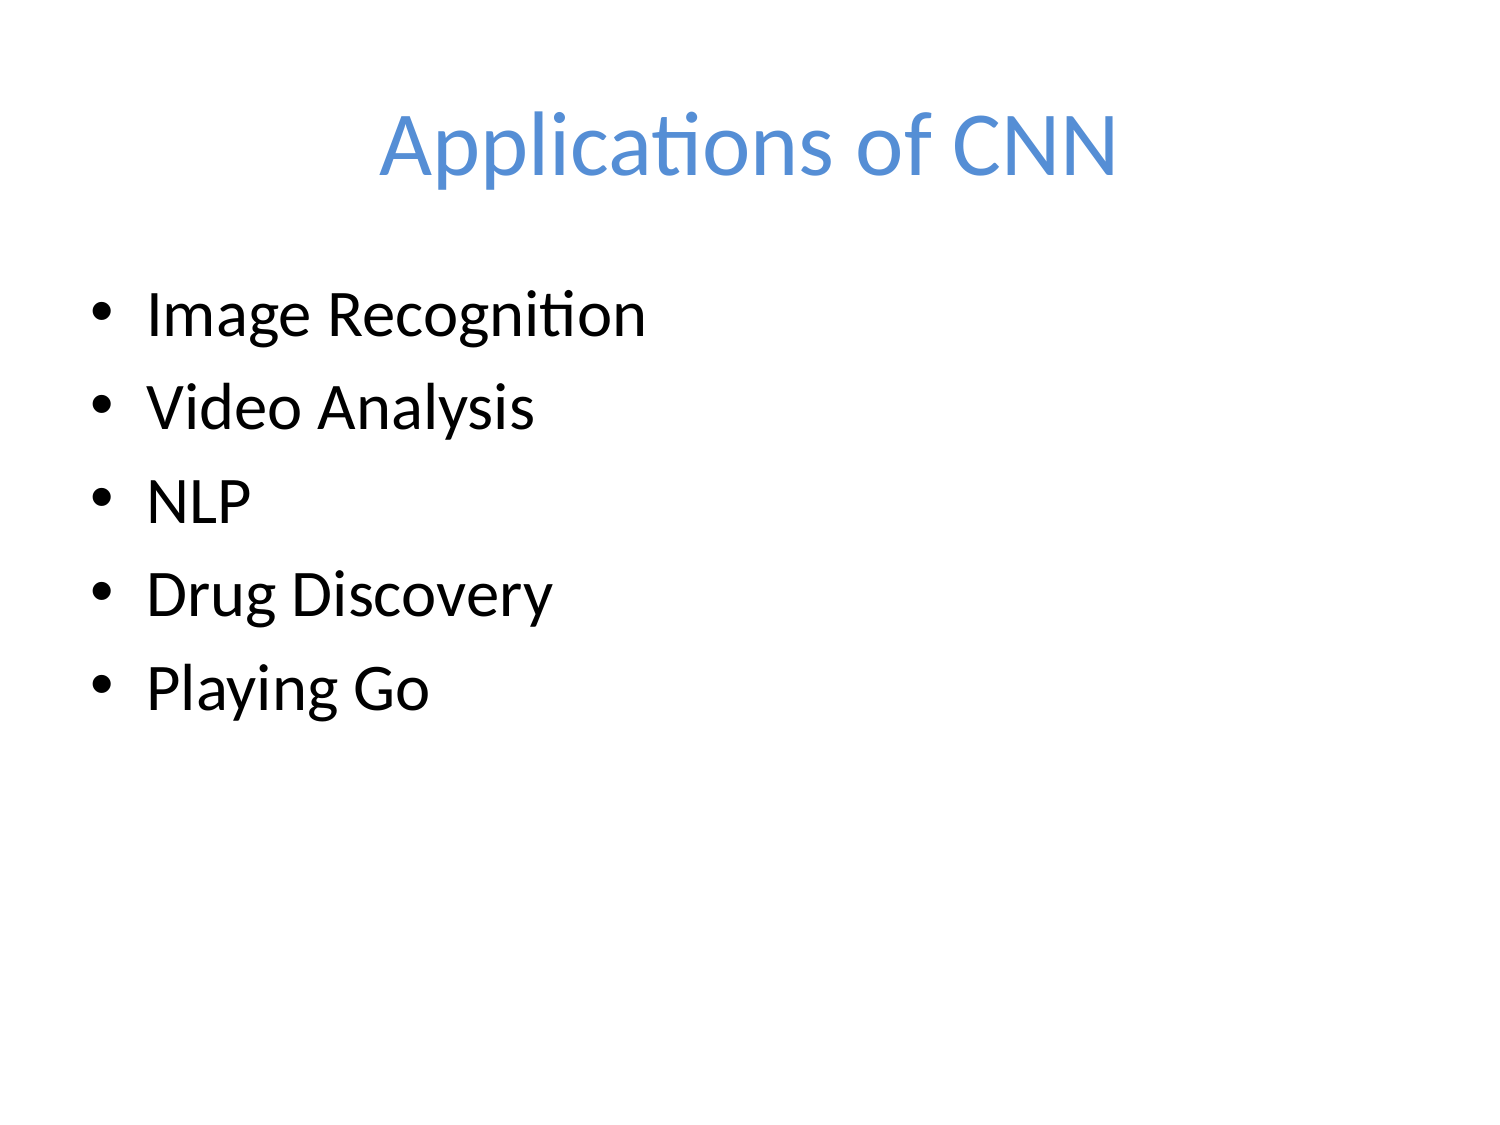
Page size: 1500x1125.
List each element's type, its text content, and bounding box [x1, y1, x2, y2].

list Image Recognition Video Analysis NLP Drug Discovery Playing Go [75, 262, 1425, 1005]
title Applications of CNN [75, 45, 1425, 233]
